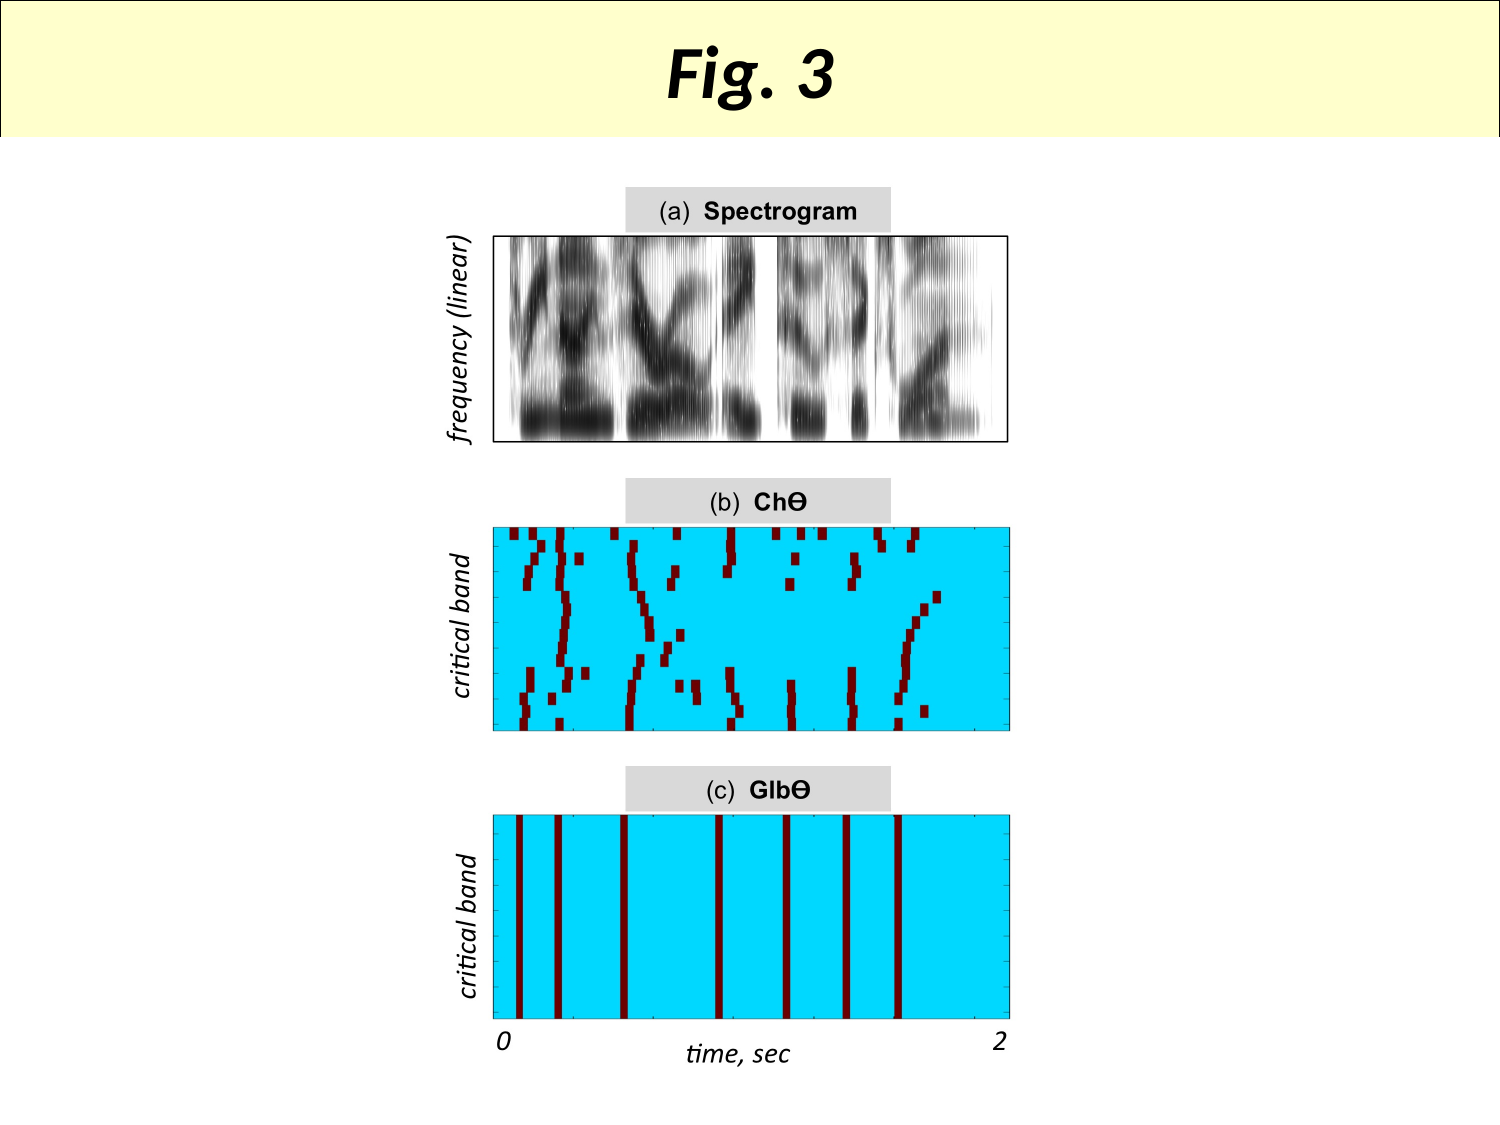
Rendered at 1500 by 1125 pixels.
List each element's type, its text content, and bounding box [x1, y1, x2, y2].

picture [0, 137, 1500, 1101]
text_box Fig. 3 [0, 0, 1500, 137]
